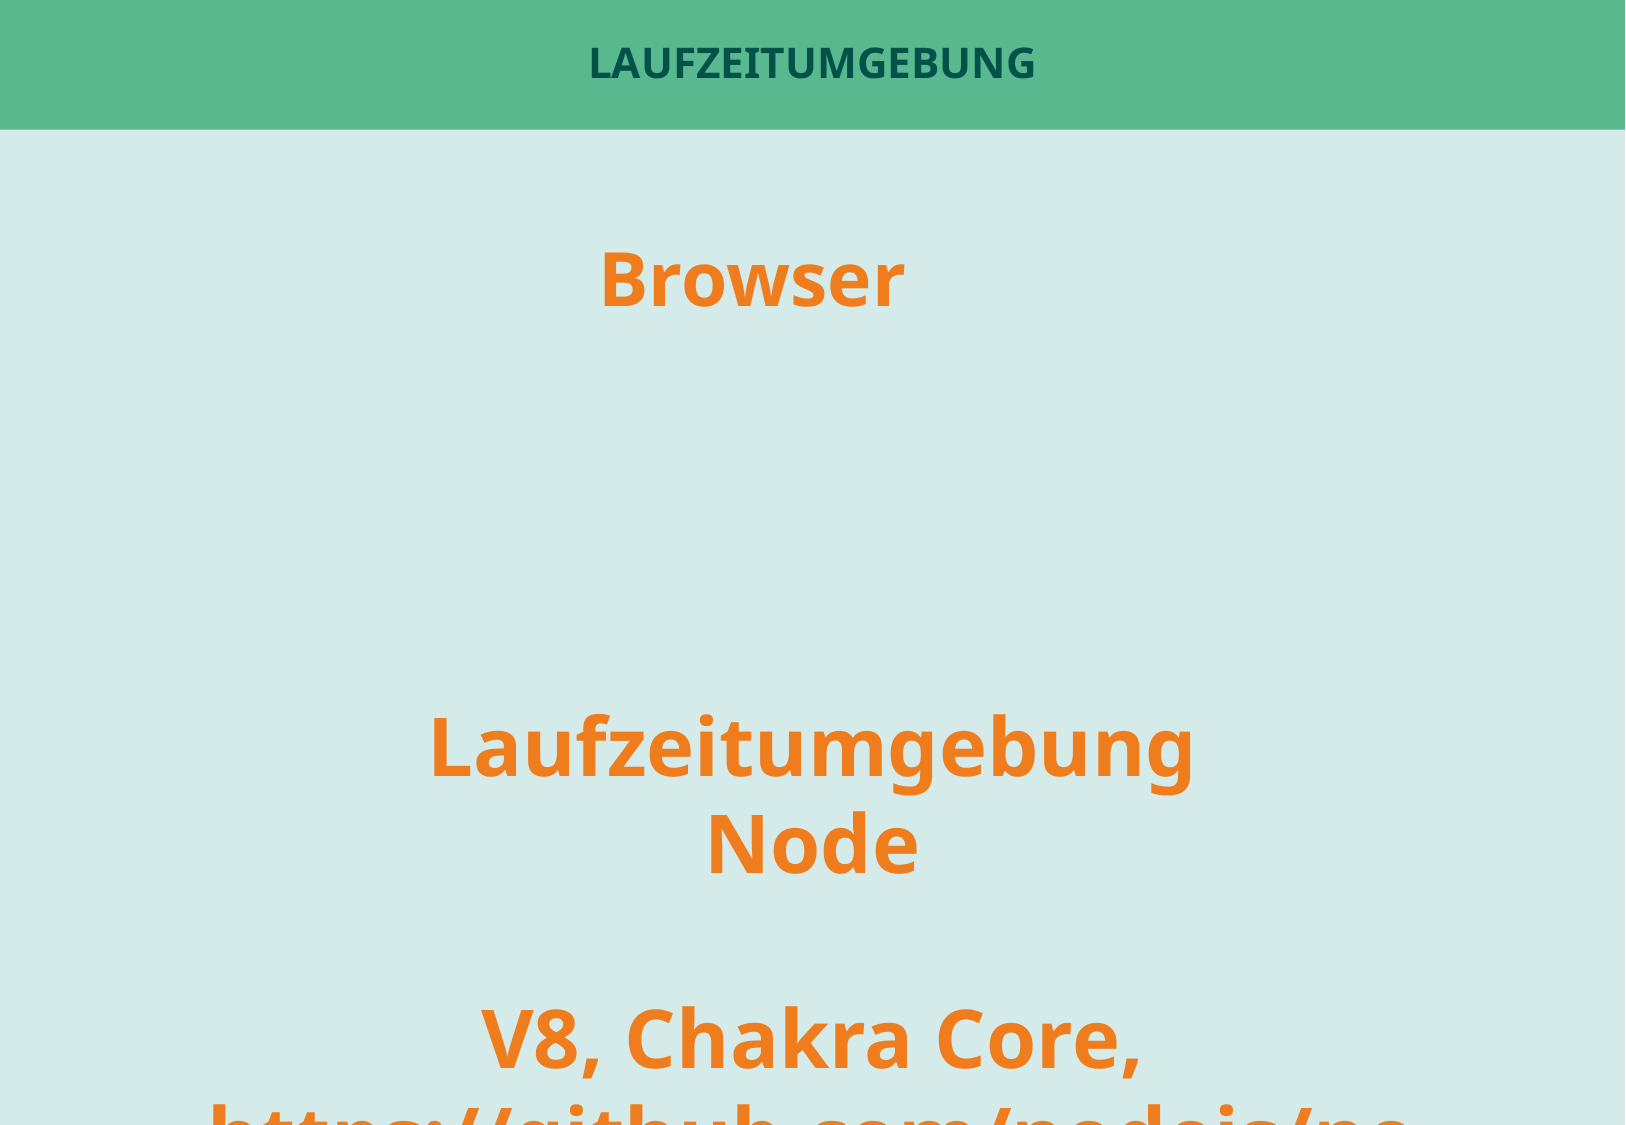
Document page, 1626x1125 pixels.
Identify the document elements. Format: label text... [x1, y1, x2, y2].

title Laufzeitumgebung [0, 0, 1625, 130]
text_box Laufzeitumgebung Node V8, Chakra Core, https://github.com/nodejs/node-chakracore [189, 687, 1436, 1125]
text_box Browser [583, 224, 921, 330]
